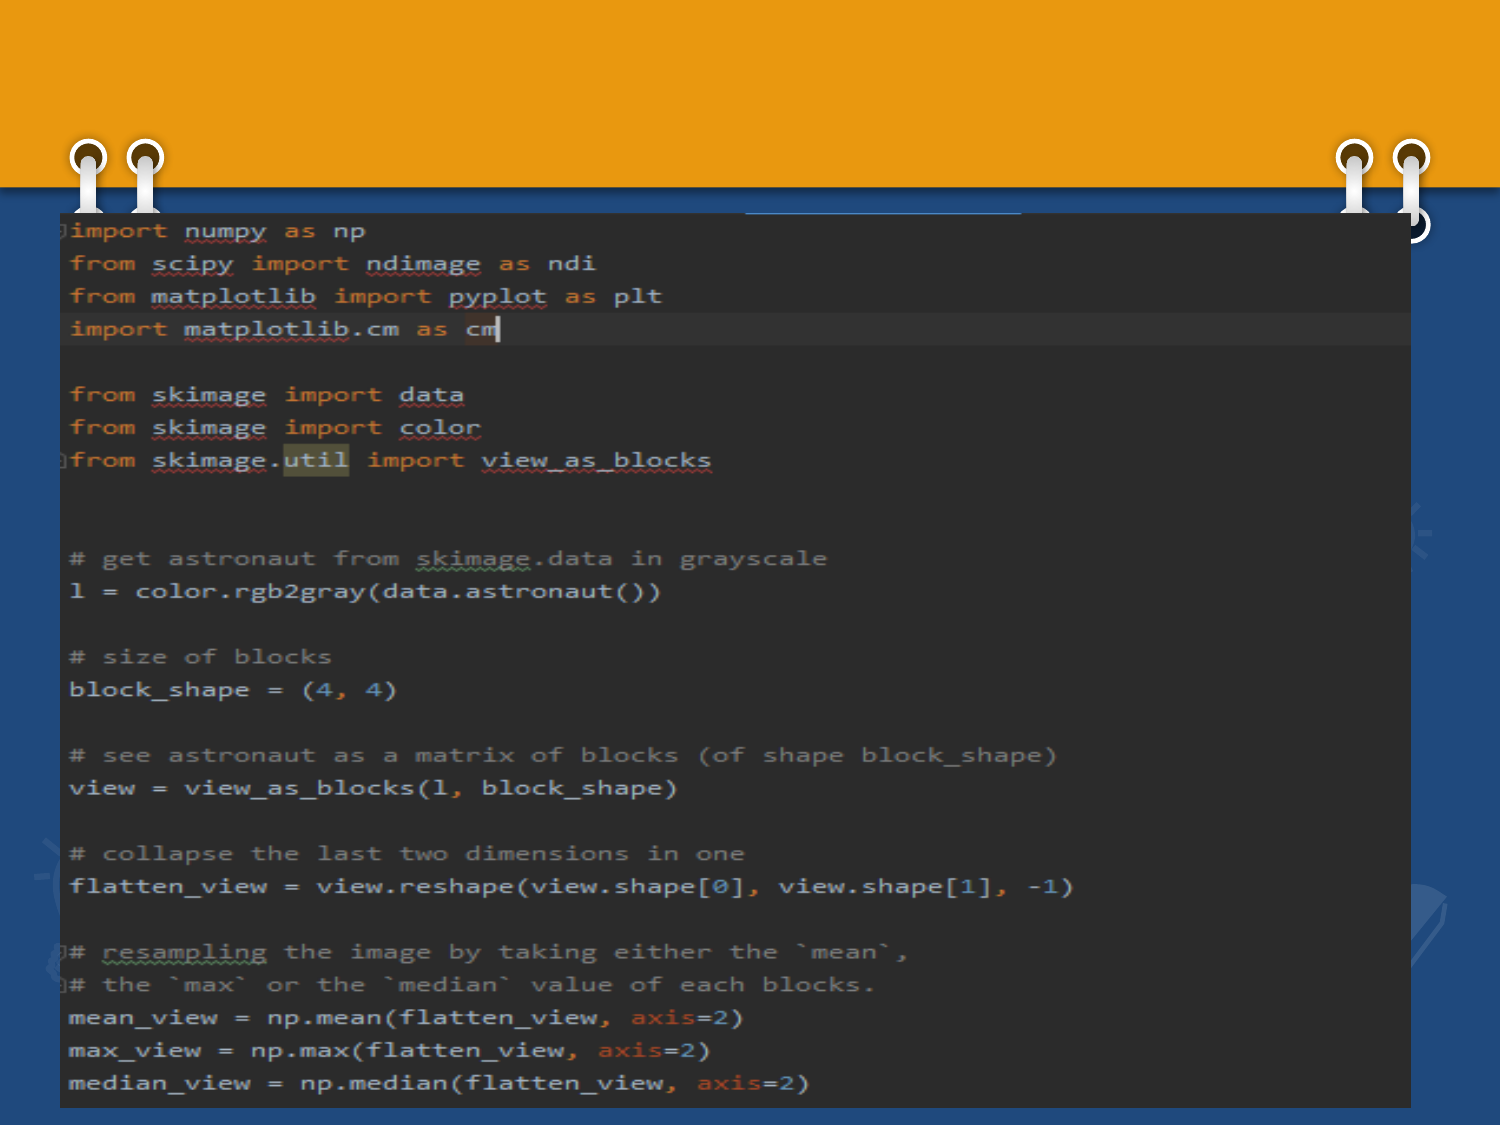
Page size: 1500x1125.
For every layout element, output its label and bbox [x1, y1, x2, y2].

list [60, 213, 1411, 1108]
